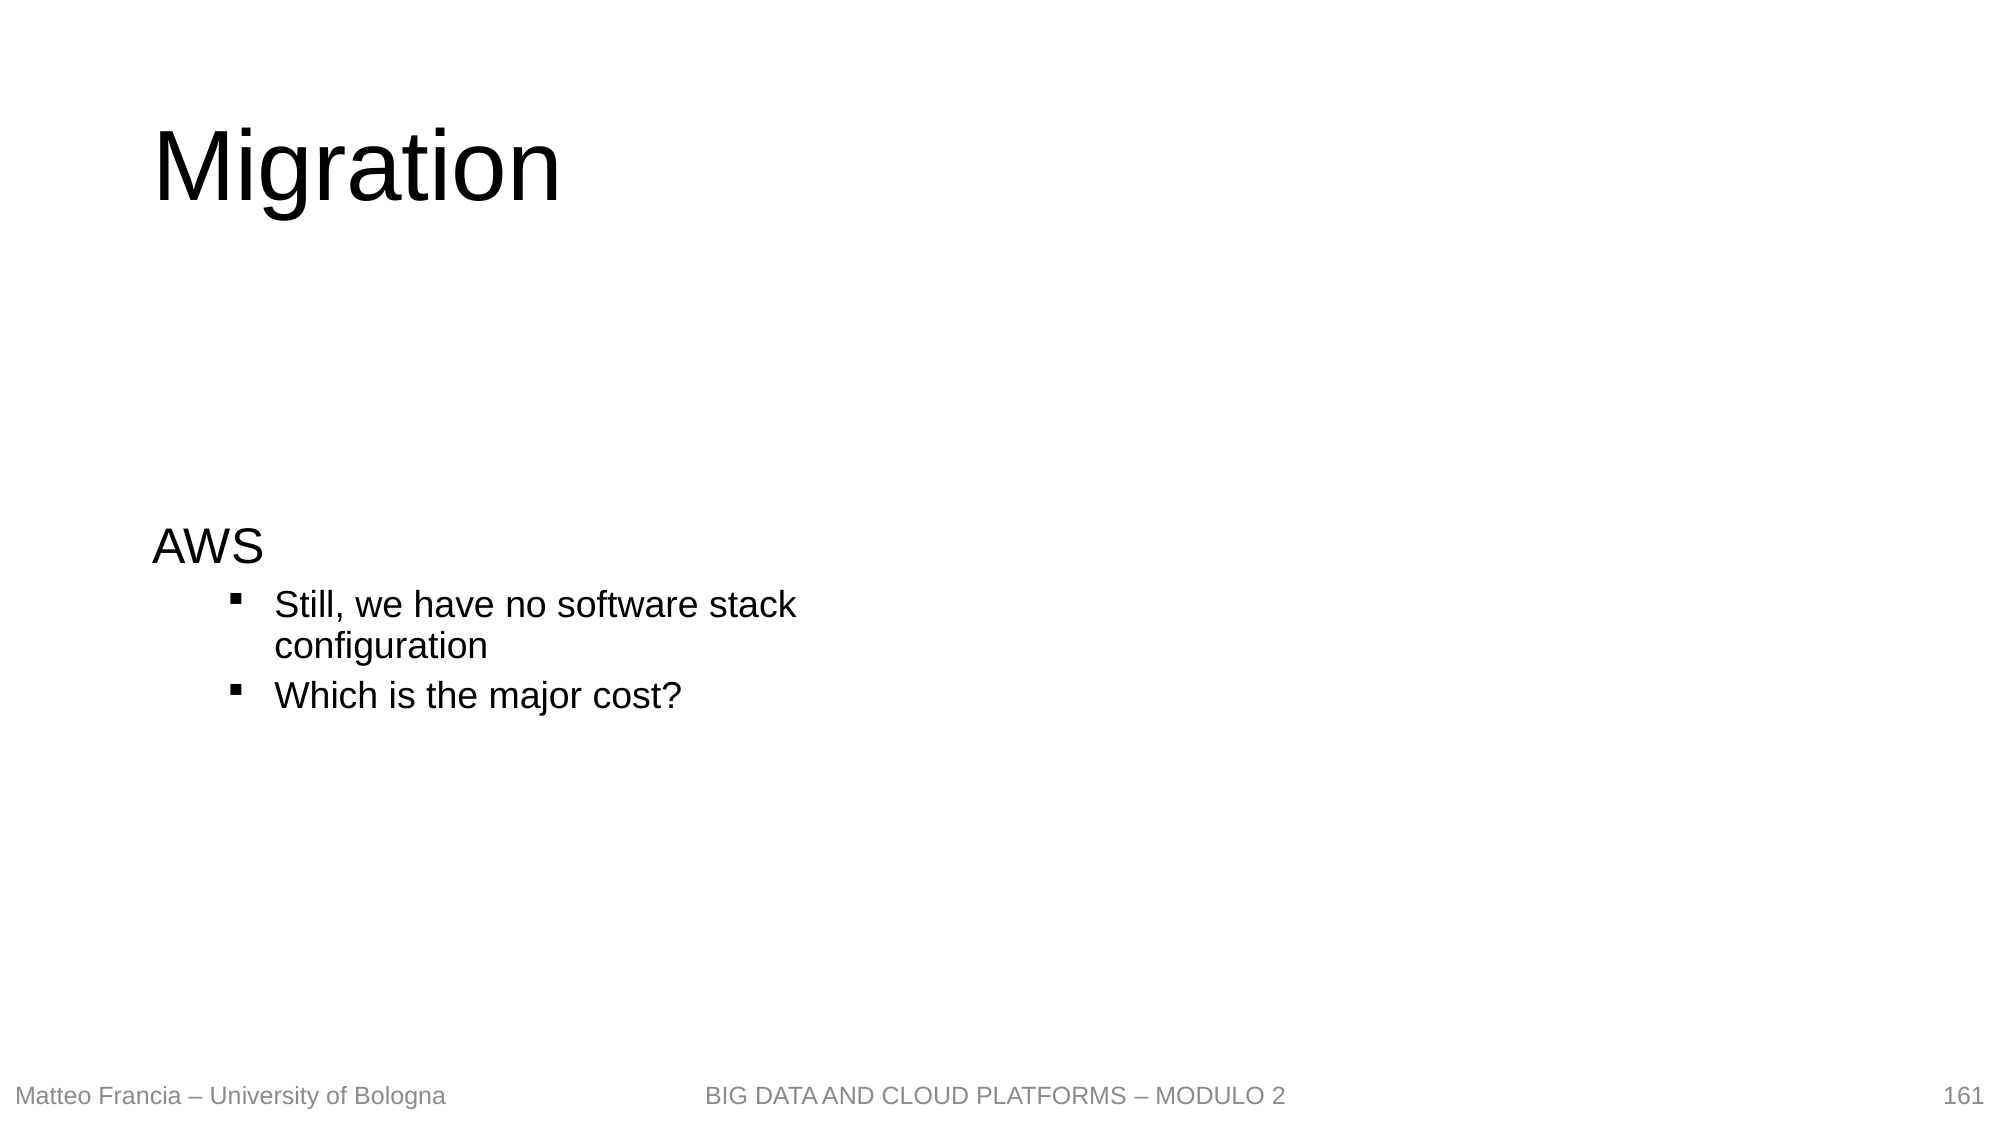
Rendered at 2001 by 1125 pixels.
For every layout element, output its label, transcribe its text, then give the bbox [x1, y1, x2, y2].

list AWS Still, we have no software stack configuration Which is the major cost? [137, 299, 988, 1014]
slide_number 161 [1550, 1065, 2000, 1125]
footer Matteo Francia – University of Bologna [0, 1065, 466, 1125]
title Migration [137, 59, 1863, 278]
